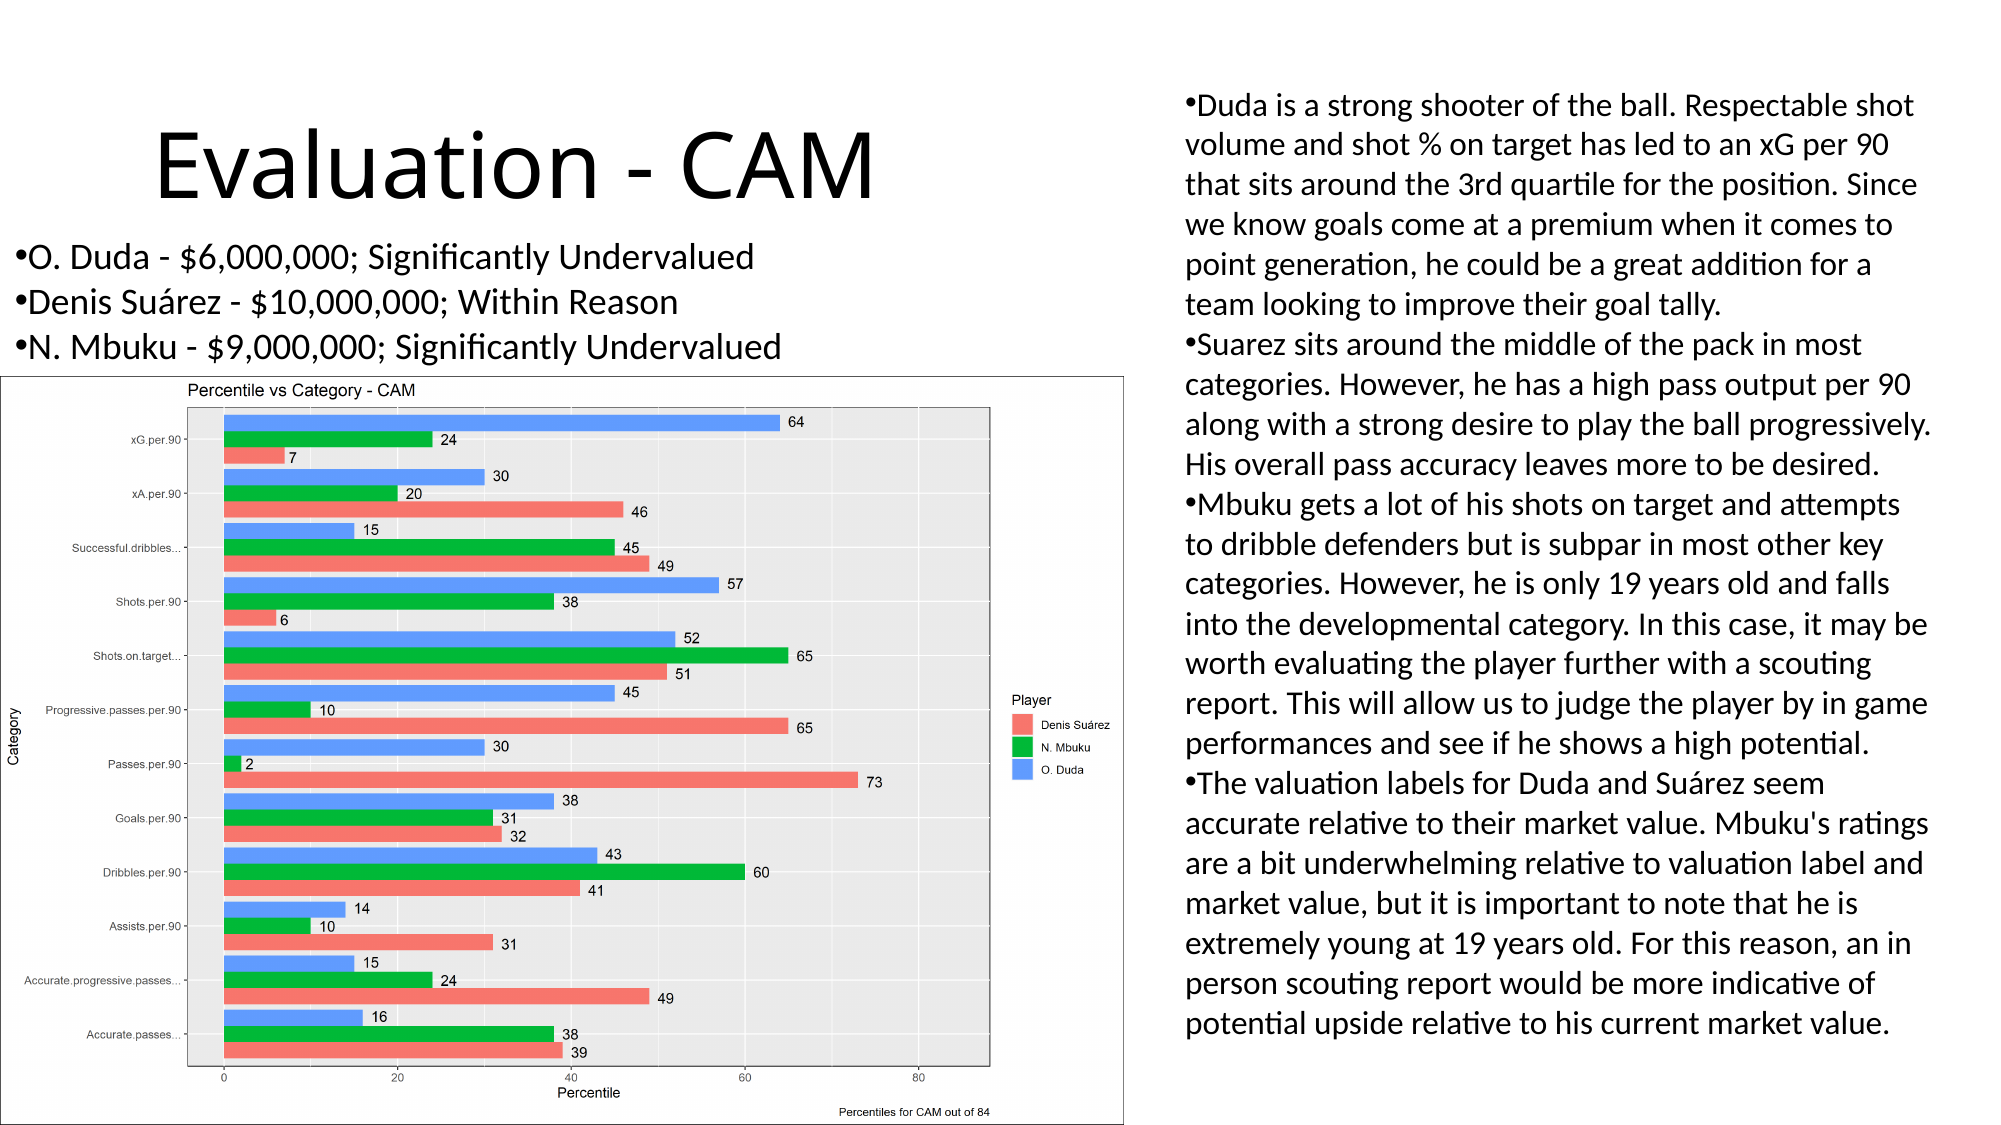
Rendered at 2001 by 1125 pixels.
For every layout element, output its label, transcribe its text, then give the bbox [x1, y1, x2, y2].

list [0, 375, 1124, 1125]
text_box O. Duda - $6,000,000; Significantly Undervalued Denis Suárez - $10,000,000; Within Reason N. Mbuku - $9,000,000; Significantly Undervalued [0, 224, 1124, 375]
title Evaluation - CAM [137, 59, 1863, 278]
text_box Duda is a strong shooter of the ball. Respectable shot volume and shot % on target has led to an xG per 90 that sits around the 3rd quartile for the position. Since we know goals come at a premium when it comes to point generation, he could be a great addition for a team looking to improve their goal tally. Suarez sits around the middle of the pack in most categories. However, he has a high pass output per 90 along with a strong desire to play the ball progressively. His overall pass accuracy leaves more to be desired. Mbuku gets a lot of his shots on target and attempts to dribble defenders but is subpar in most other key categories. However, he is only 19 years old and falls into the developmental category. In this case, it may be worth evaluating the player further with a scouting report. This will allow us to judge the player by in game performances and see if he shows a high potential. The valuation labels for Duda and Suárez seem accurate relative to their market value. Mbuku's ratings are a bit underwhelming relative to valuation label and market value, but it is important to note that he is extremely young at 19 years old. For this reason, an in person scouting report would be more indicative of potential upside relative to his current market value. [1170, 75, 1951, 1049]
